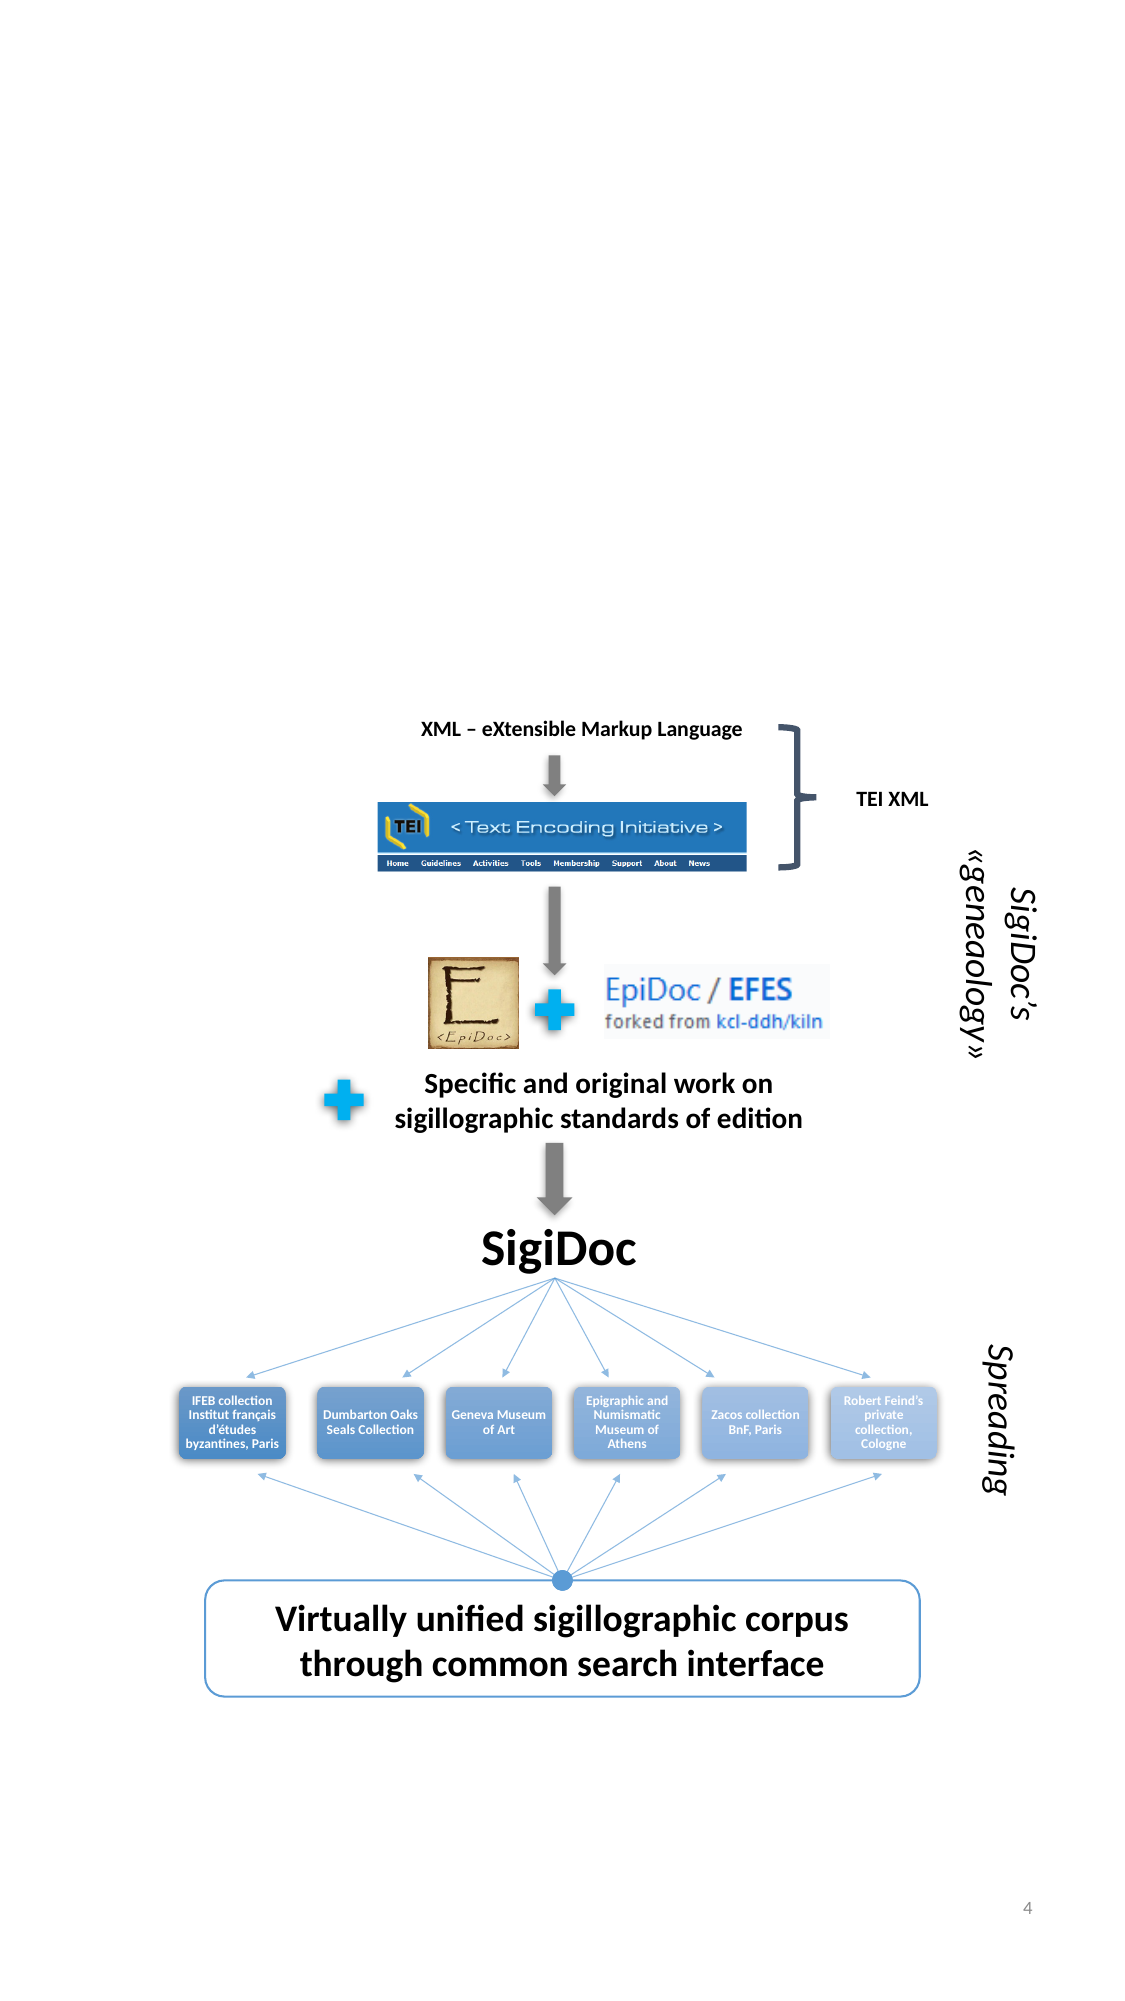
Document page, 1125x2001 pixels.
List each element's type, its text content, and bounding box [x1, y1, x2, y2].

text_box [778, 726, 817, 868]
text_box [513, 1473, 562, 1581]
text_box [402, 1278, 502, 1378]
text_box TEI XML [841, 777, 944, 819]
picture [603, 964, 830, 1039]
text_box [179, 1386, 938, 1459]
slide_number 4 [794, 1853, 1048, 1961]
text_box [562, 1473, 621, 1581]
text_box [257, 1473, 413, 1581]
text_box [542, 886, 567, 976]
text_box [246, 1278, 402, 1378]
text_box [621, 1473, 882, 1581]
text_box Virtually unified sigillographic corpus through common search interface [204, 1579, 921, 1698]
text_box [413, 1473, 513, 1581]
text_box XML – eXtensible Markup Language [406, 707, 759, 749]
text_box SigiDoc [466, 1206, 652, 1278]
text_box Specific and original work on sigillographic standards of edition [357, 1057, 841, 1142]
text_box [535, 989, 575, 1031]
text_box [609, 1278, 871, 1378]
picture [428, 957, 519, 1049]
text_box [502, 1278, 554, 1378]
text_box [542, 755, 567, 797]
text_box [554, 1278, 609, 1378]
text_box SigiDoc’s «geneaology» [951, 827, 1056, 1081]
text_box [324, 1079, 357, 1121]
text_box [536, 1142, 573, 1216]
picture [377, 801, 747, 872]
text_box Spreading [973, 1330, 1034, 1513]
